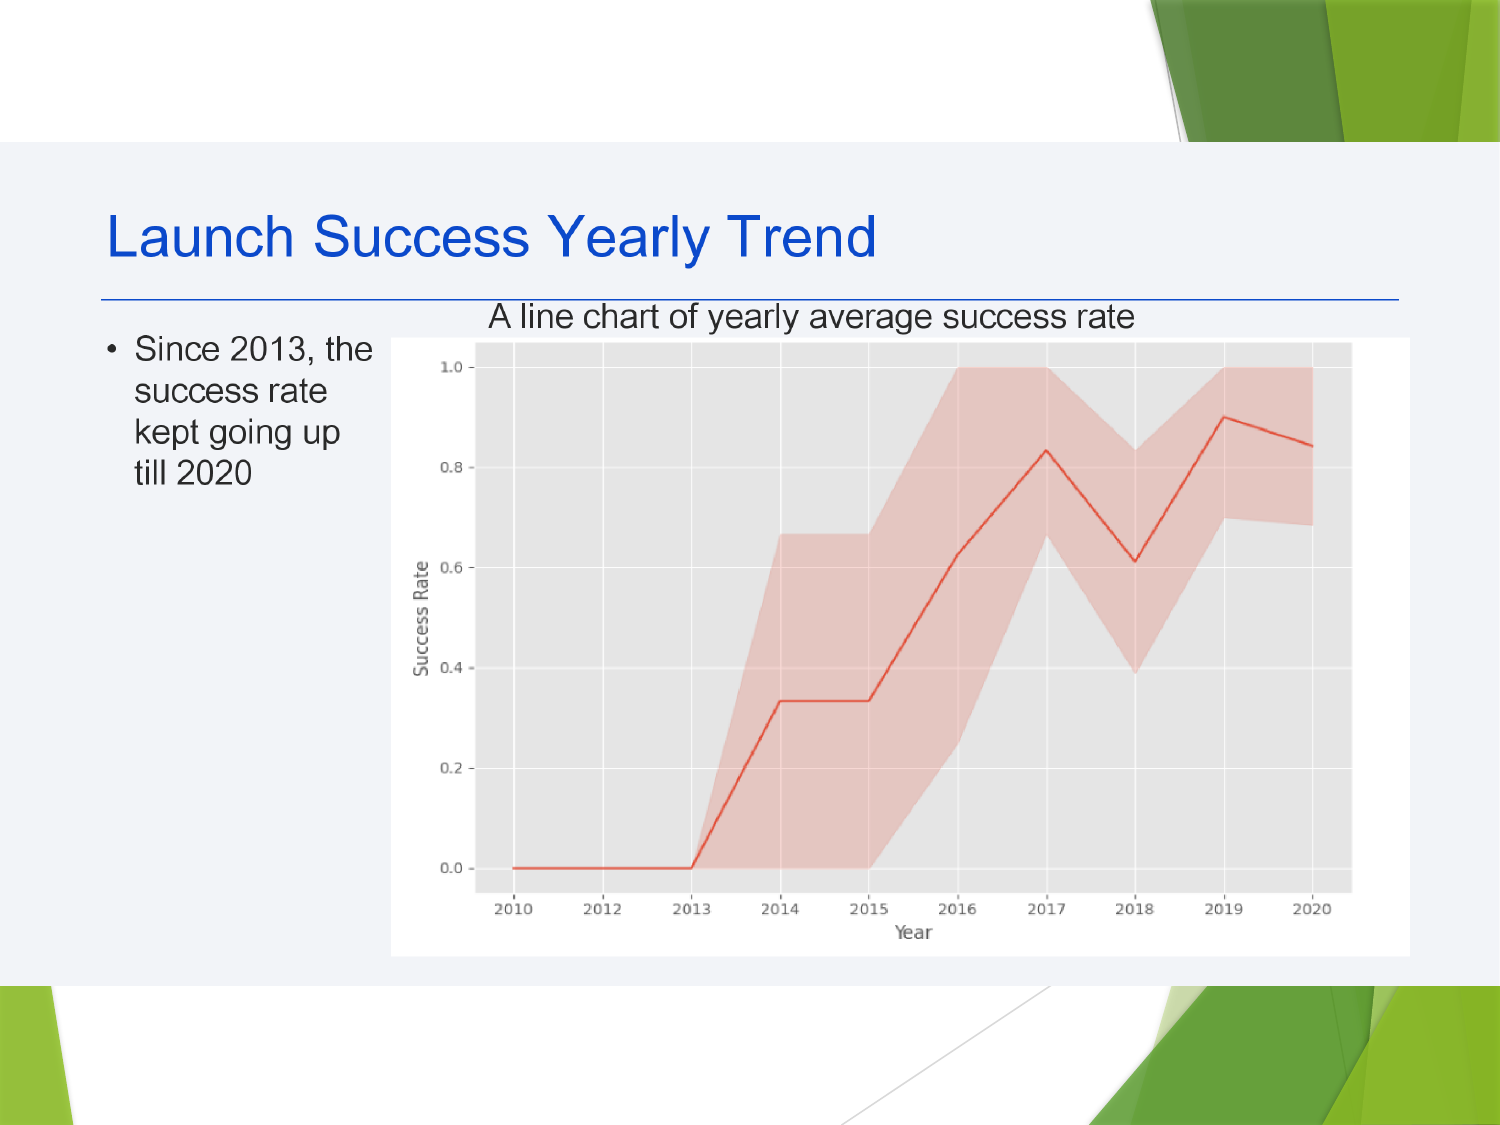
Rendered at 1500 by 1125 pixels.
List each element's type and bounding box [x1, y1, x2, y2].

picture [0, 141, 1500, 987]
